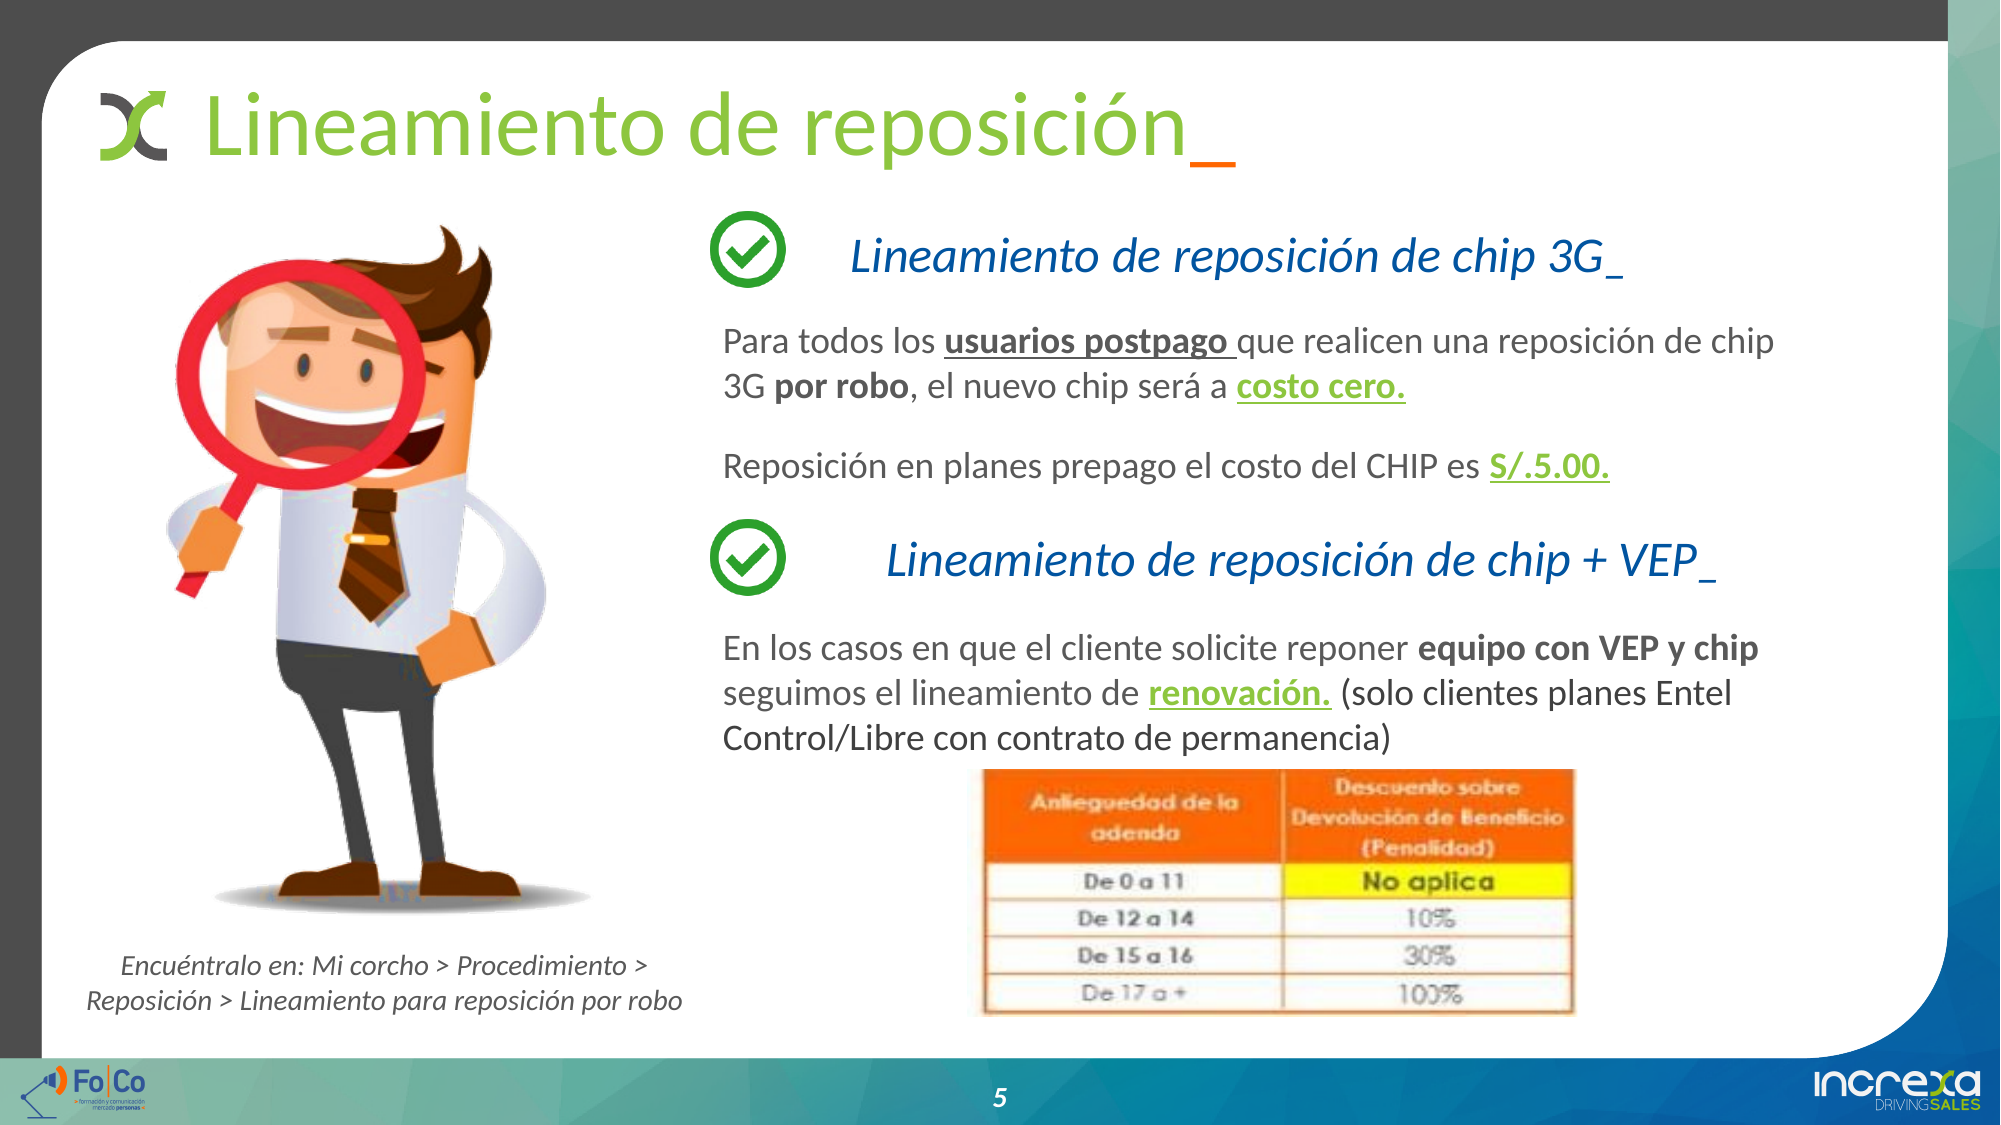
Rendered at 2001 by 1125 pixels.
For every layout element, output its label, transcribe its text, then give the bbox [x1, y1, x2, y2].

text_box En los casos en que el cliente solicite reponer equipo con VEP y chip seguimos el lineamiento de renovación. (solo clientes planes Entel Control/Libre con contrato de permanencia) [708, 615, 1872, 766]
text_box Lineamiento de reposición de chip + VEP_ [787, 519, 1837, 595]
slide_number 5 [774, 1076, 1225, 1115]
picture [0, 0, 2000, 1125]
text_box Reposición en planes prepago el costo del CHIP es S/.5.00. [708, 433, 1837, 494]
title Lineamiento de reposición_ [189, 81, 1863, 171]
text_box Lineamiento de reposición de chip 3G_ [836, 214, 1645, 290]
text_box Encuéntralo en: Mi corcho > Procedimiento > Reposición > Lineamiento para reposición por robo [71, 939, 699, 1024]
text_box Para todos los usuarios postpago que realicen una reposición de chip 3G por robo, el nuevo chip será a costo cero. [708, 309, 1837, 414]
text_box [967, 769, 1578, 1017]
